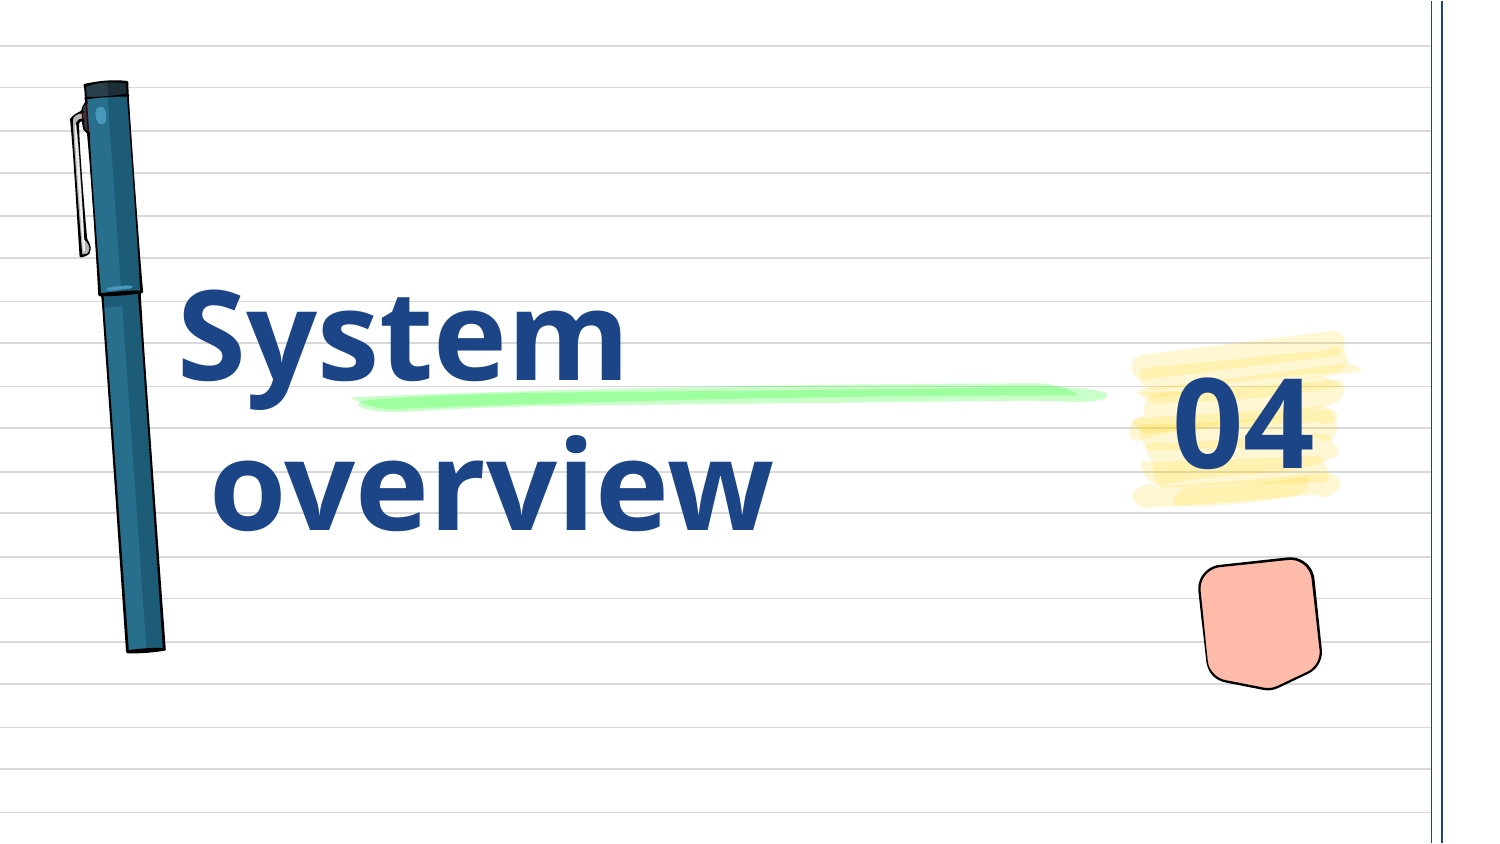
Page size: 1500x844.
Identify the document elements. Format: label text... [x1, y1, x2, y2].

title System overview [177, 255, 1131, 403]
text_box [339, 383, 1111, 413]
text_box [1123, 330, 1364, 509]
